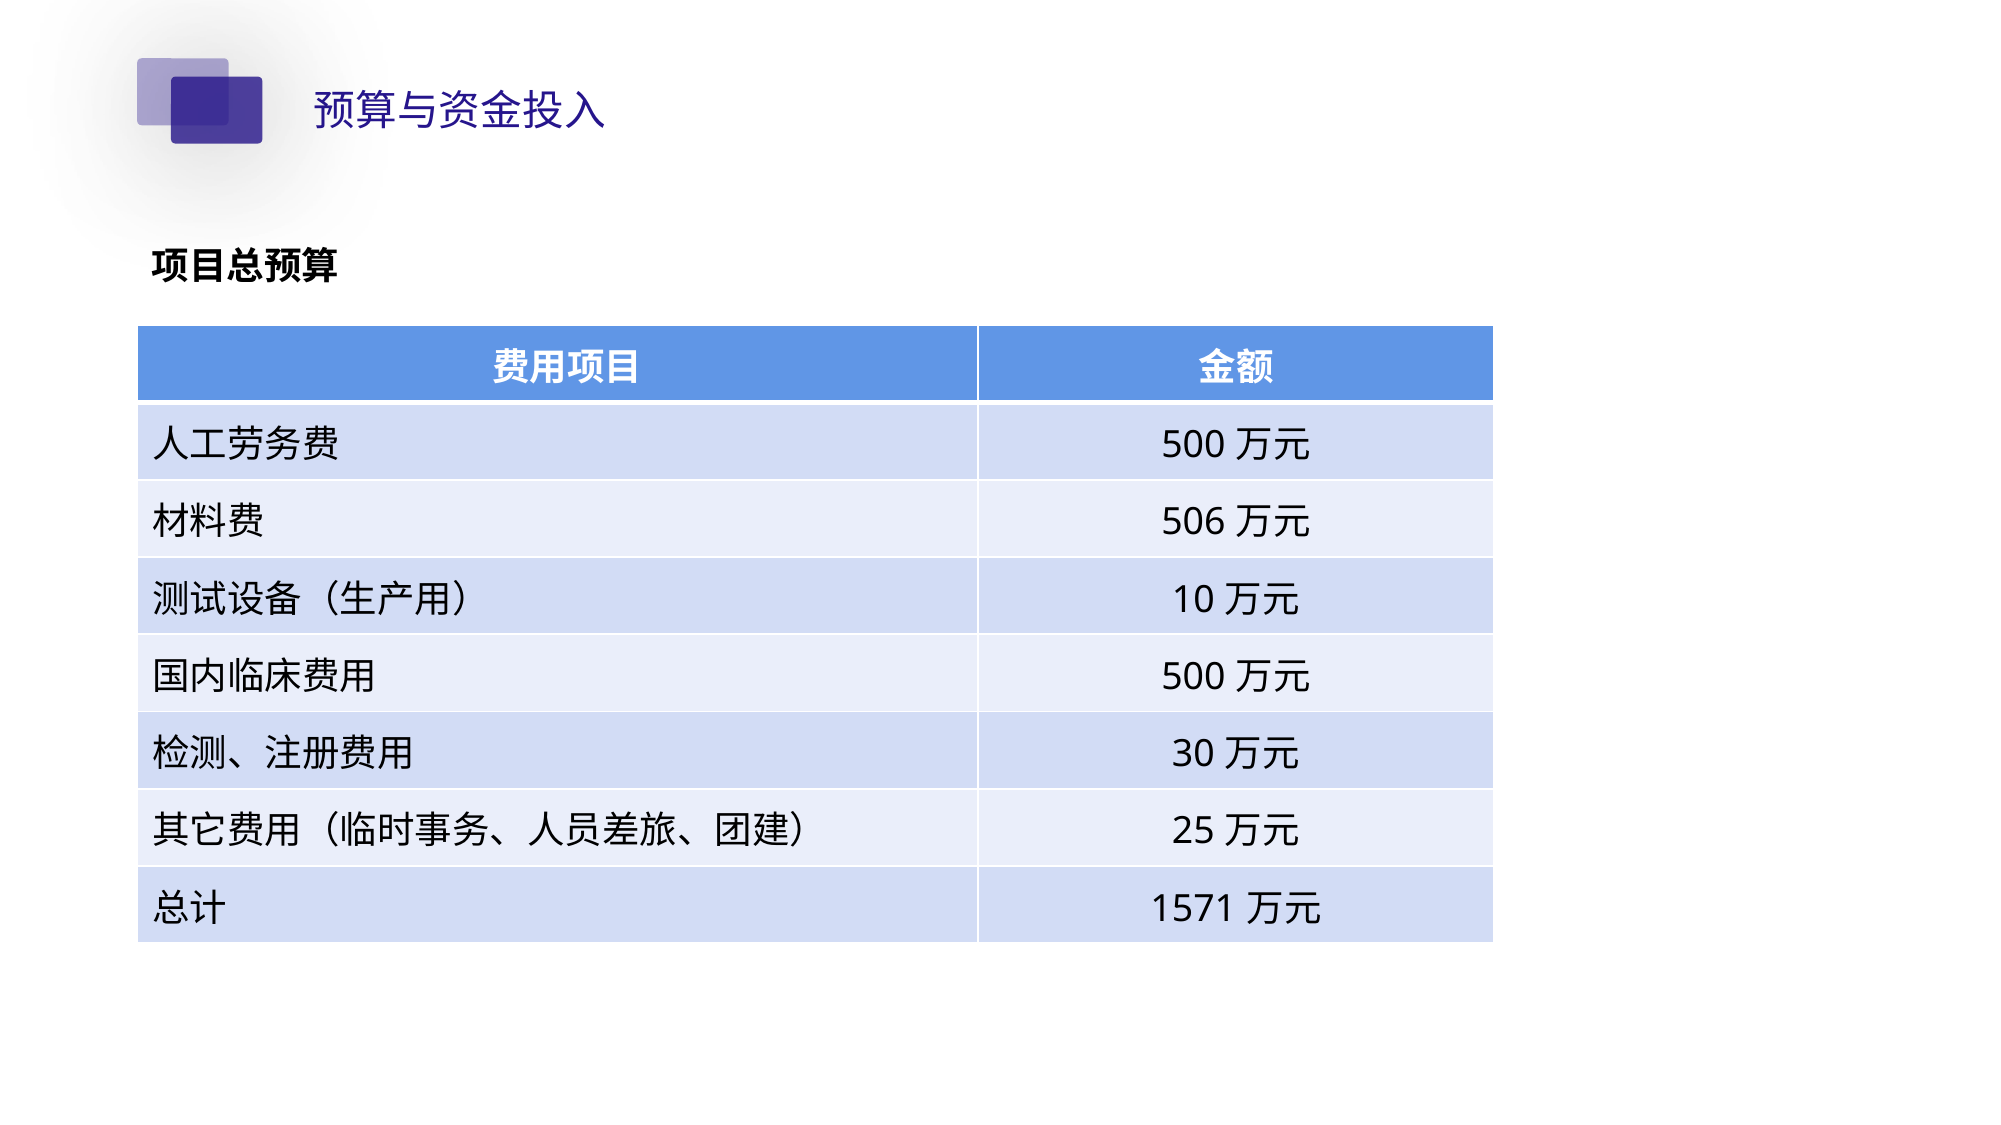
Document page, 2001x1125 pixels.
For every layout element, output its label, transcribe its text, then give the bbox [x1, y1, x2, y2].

table_cell 506万元 [979, 481, 1493, 556]
table_cell 500万元 [979, 635, 1493, 711]
table_cell 30万元 [979, 712, 1493, 788]
table_cell 检测、注册费用 [138, 712, 977, 788]
table_cell 25万元 [979, 790, 1493, 865]
table_cell 总计 [138, 867, 977, 942]
table_cell 人工劳务费 [138, 405, 977, 479]
text_box [136, 57, 230, 127]
table_header 费用项目 [138, 326, 977, 400]
table_cell 500万元 [979, 405, 1493, 479]
table_cell 1571万元 [979, 867, 1493, 942]
table_cell 其它费用（临时事务、人员差旅、团建） [138, 790, 977, 865]
table_cell 材料费 [138, 481, 977, 556]
text_box 项目总预算 [137, 234, 388, 294]
table_cell 测试设备（生产用） [138, 558, 977, 633]
table_header 金额 [979, 326, 1493, 400]
table_cell 10万元 [979, 558, 1493, 633]
text_box 预算与资金投入 [298, 76, 772, 142]
table_cell 国内临床费用 [138, 635, 977, 711]
